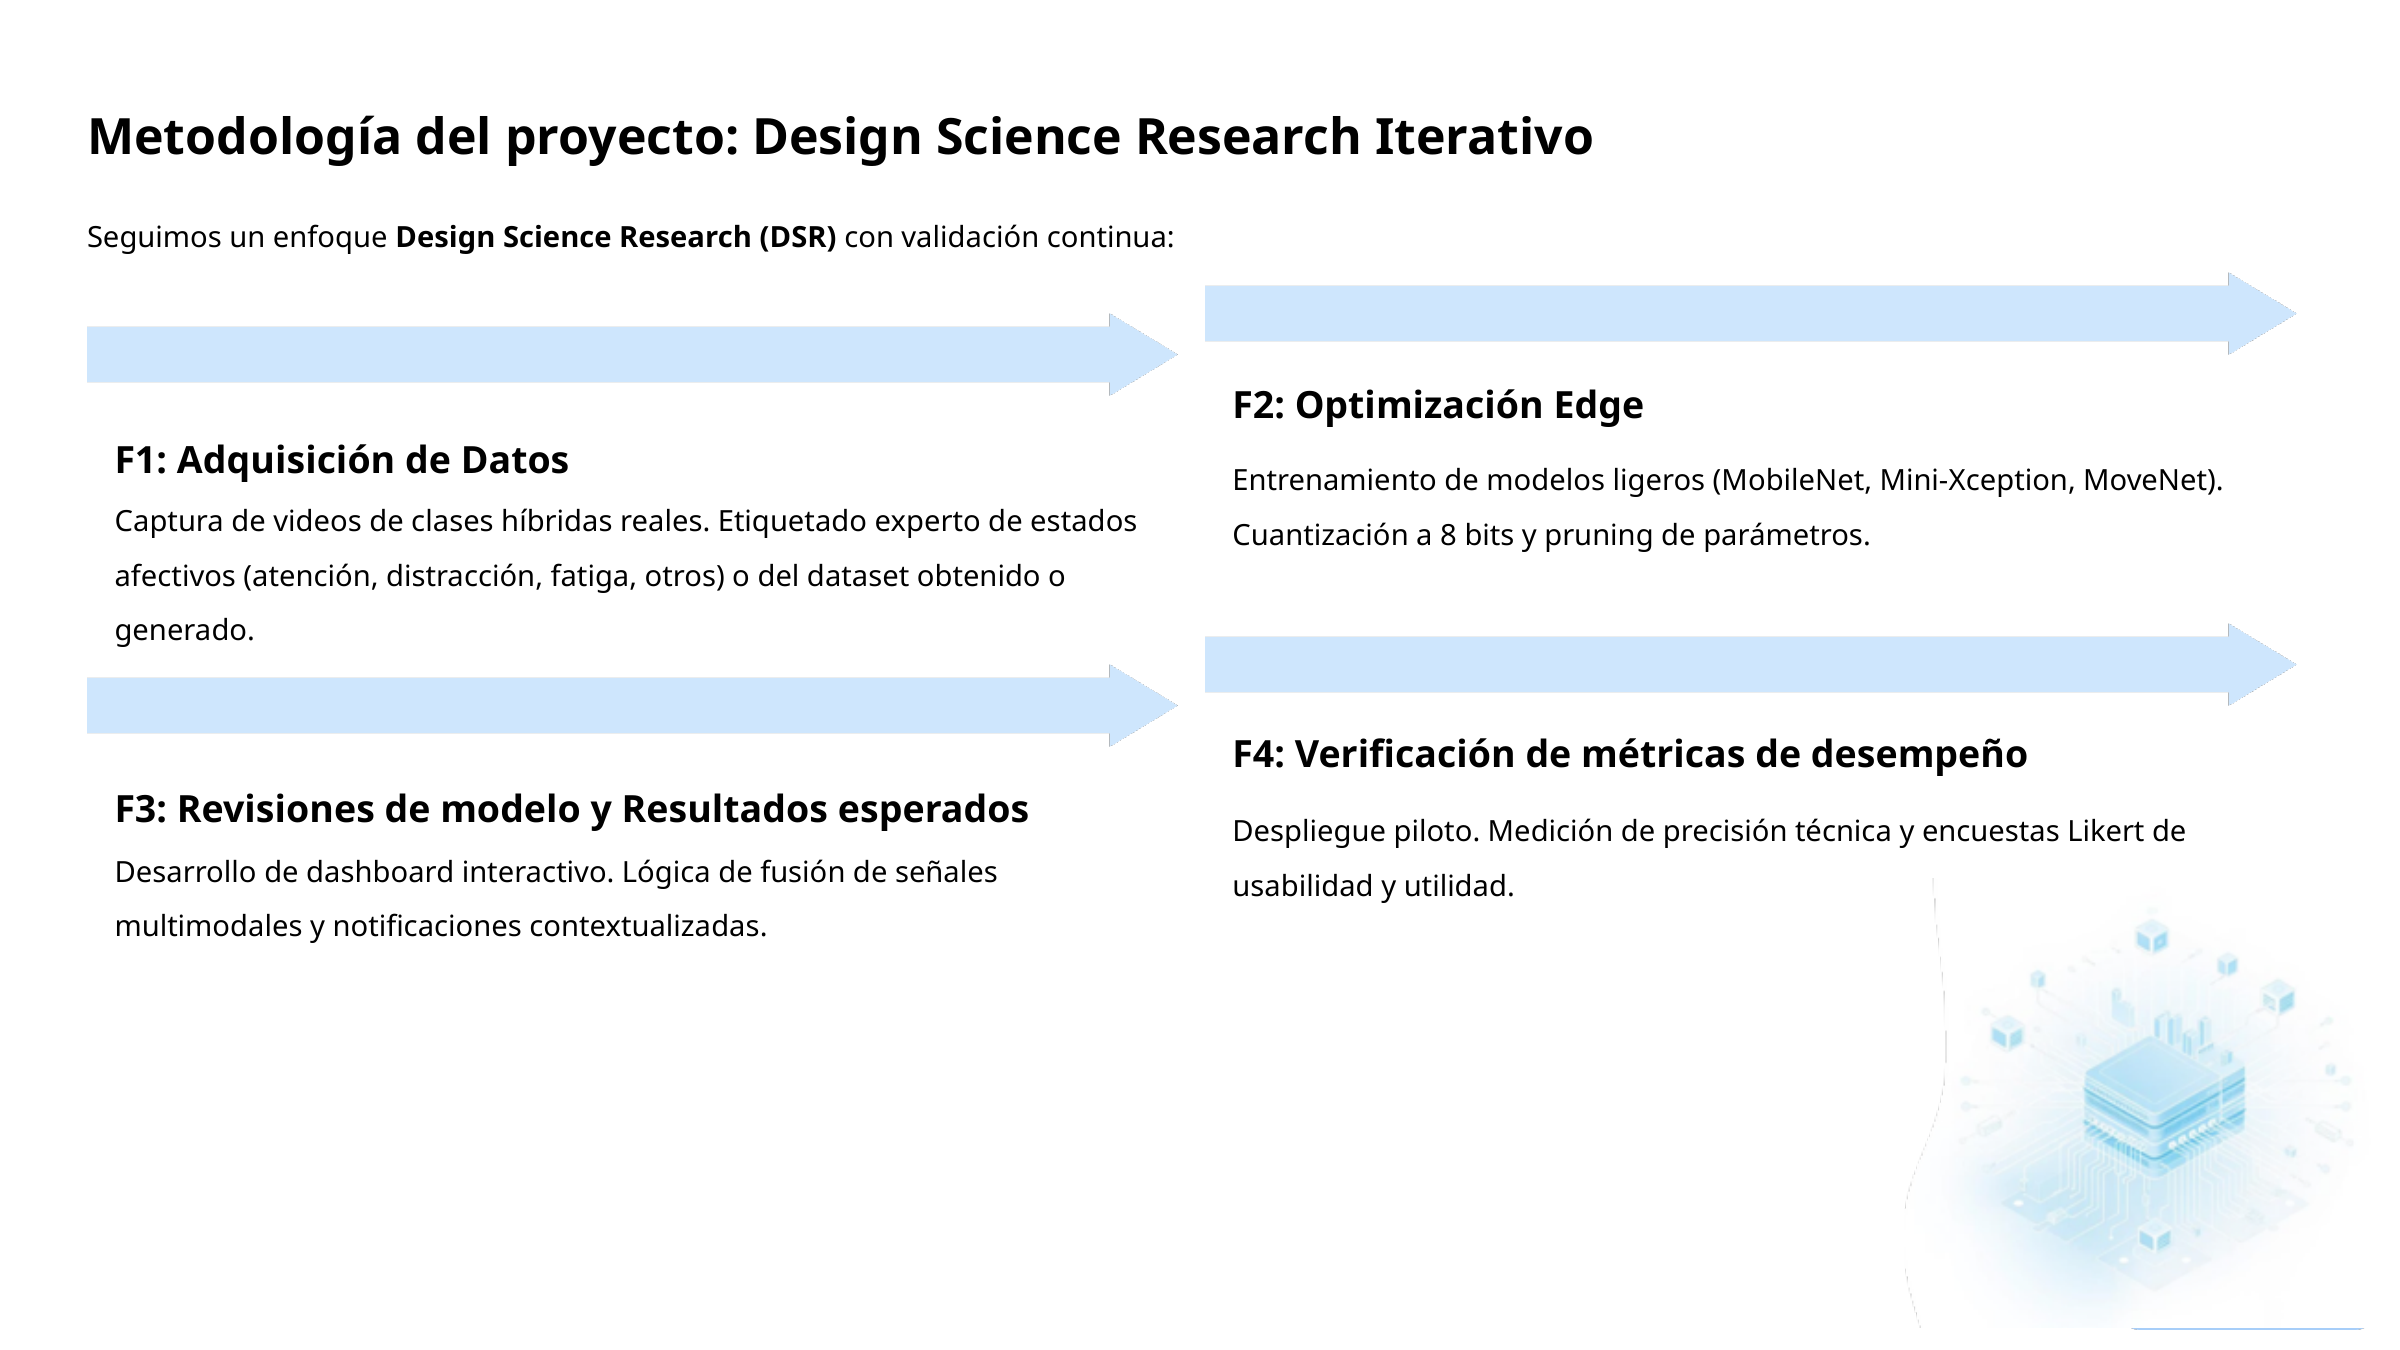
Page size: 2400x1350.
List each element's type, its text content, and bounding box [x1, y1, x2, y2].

text_box Seguimos un enfoque Design Science Research (DSR) con validación continua: [87, 198, 2297, 243]
picture [1204, 272, 2297, 461]
text_box Entrenamiento de modelos ligeros (MobileNet, Mini-Xception, MoveNet). Cuantización a 8 bits y pruning de parámetros. [1232, 468, 2269, 529]
text_box Captura de videos de clases híbridas reales. Etiquetado experto de estados afectivos (atención, distracción, fatiga, otros) o del dataset obtenido o generado. [114, 511, 1151, 570]
picture [1904, 878, 2400, 1339]
picture [86, 313, 1179, 502]
text_box Metodología del proyecto: Design Science Research Iterativo [87, 89, 1894, 156]
picture [1204, 623, 2297, 812]
text_box Desarrollo de dashboard interactivo. Lógica de fusión de señales multimodales y notificaciones contextualizadas. [114, 860, 1151, 921]
text_box Despliegue piloto. Medición de precisión técnica y encuestas Likert de usabilidad y utilidad. [1232, 821, 2269, 880]
picture [86, 664, 1179, 853]
